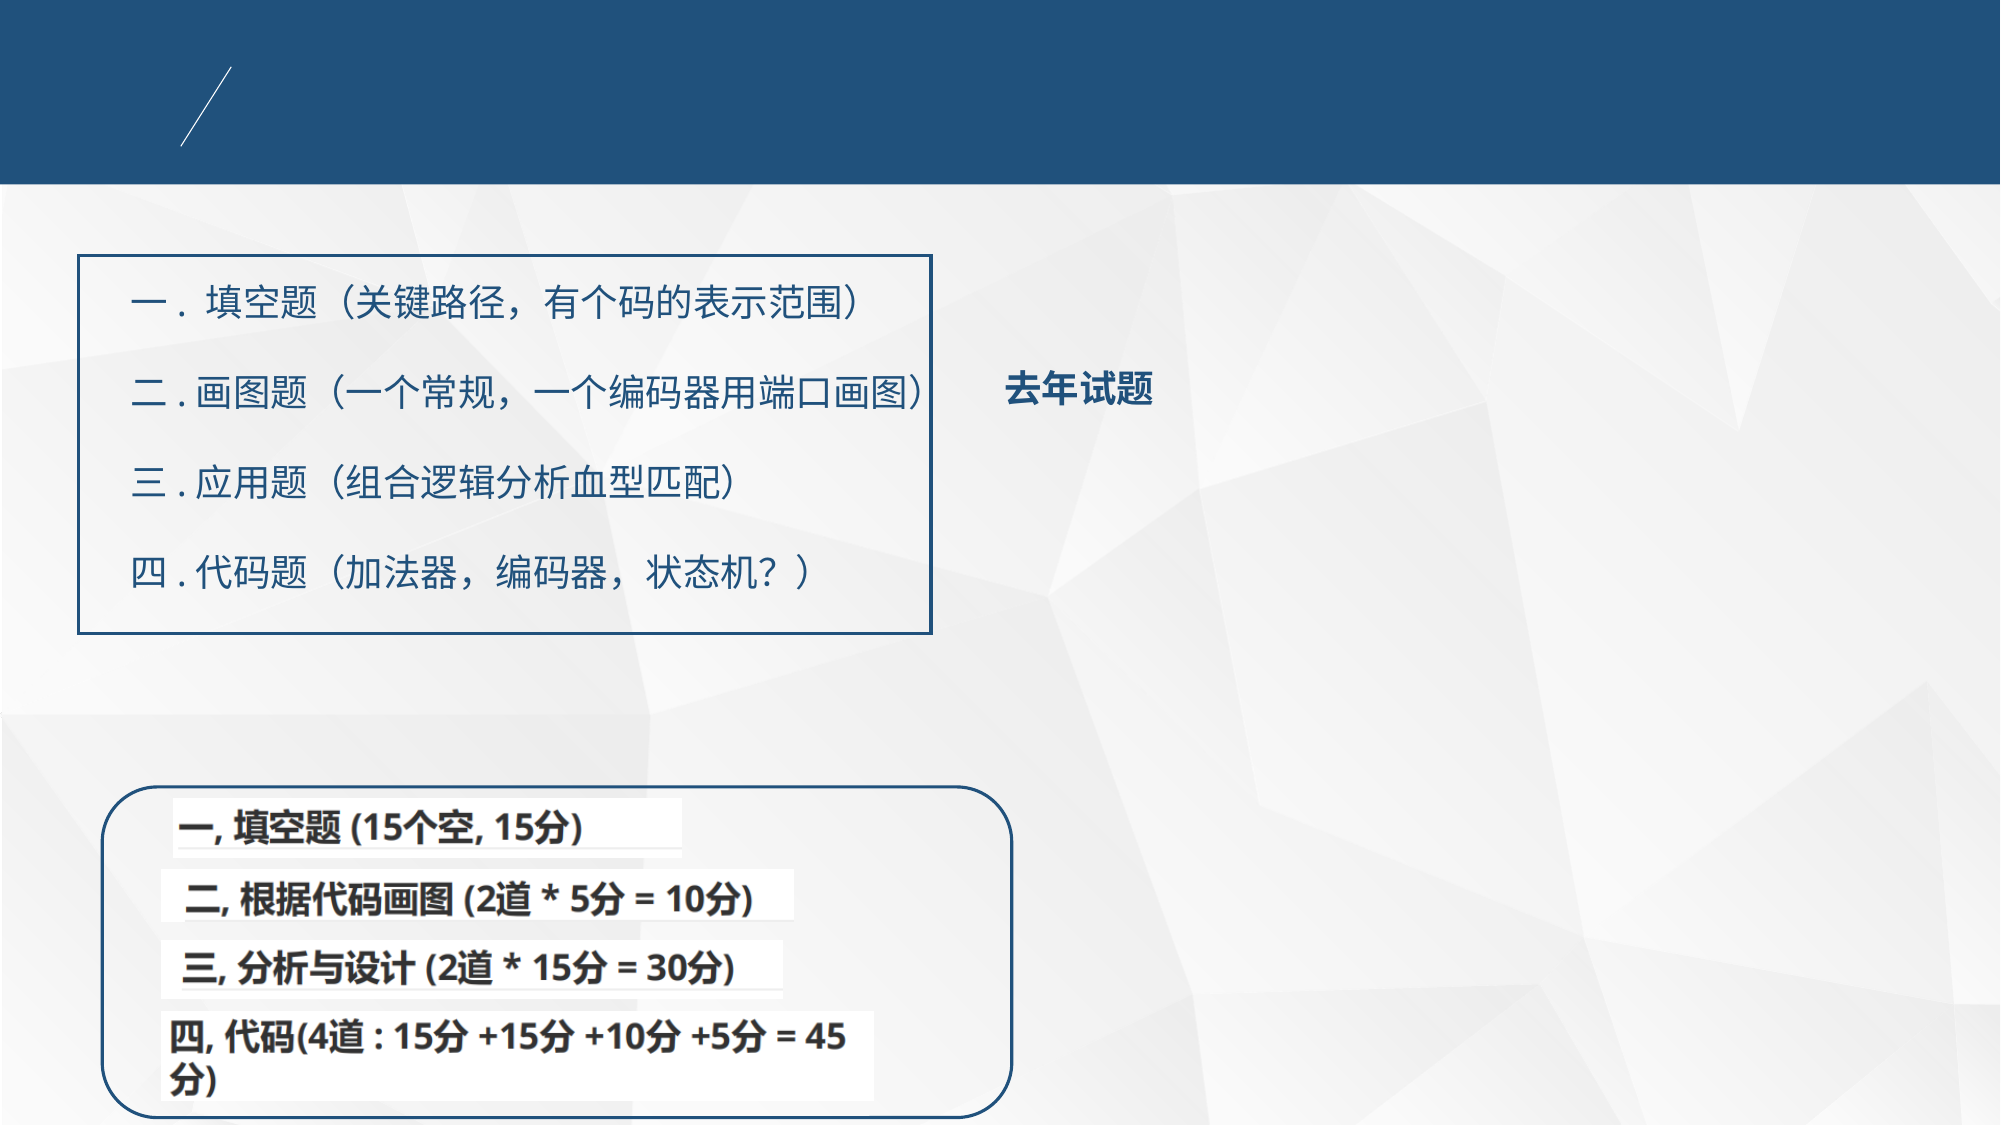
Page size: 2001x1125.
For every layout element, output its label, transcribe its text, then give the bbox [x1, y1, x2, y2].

text_box [100, 785, 1014, 1120]
text_box 去年试题 [989, 357, 1662, 417]
picture [0, 0, 2001, 1125]
text_box 一. 填空题（关键路径，有个码的表示范围） 二.画图题（一个常规，一个编码器用端口画图） 三.应用题（组合逻辑分析血型匹配） 四.代码题（加法器，编码器，状态机？） [933, 271, 1308, 602]
text_box [77, 254, 933, 635]
